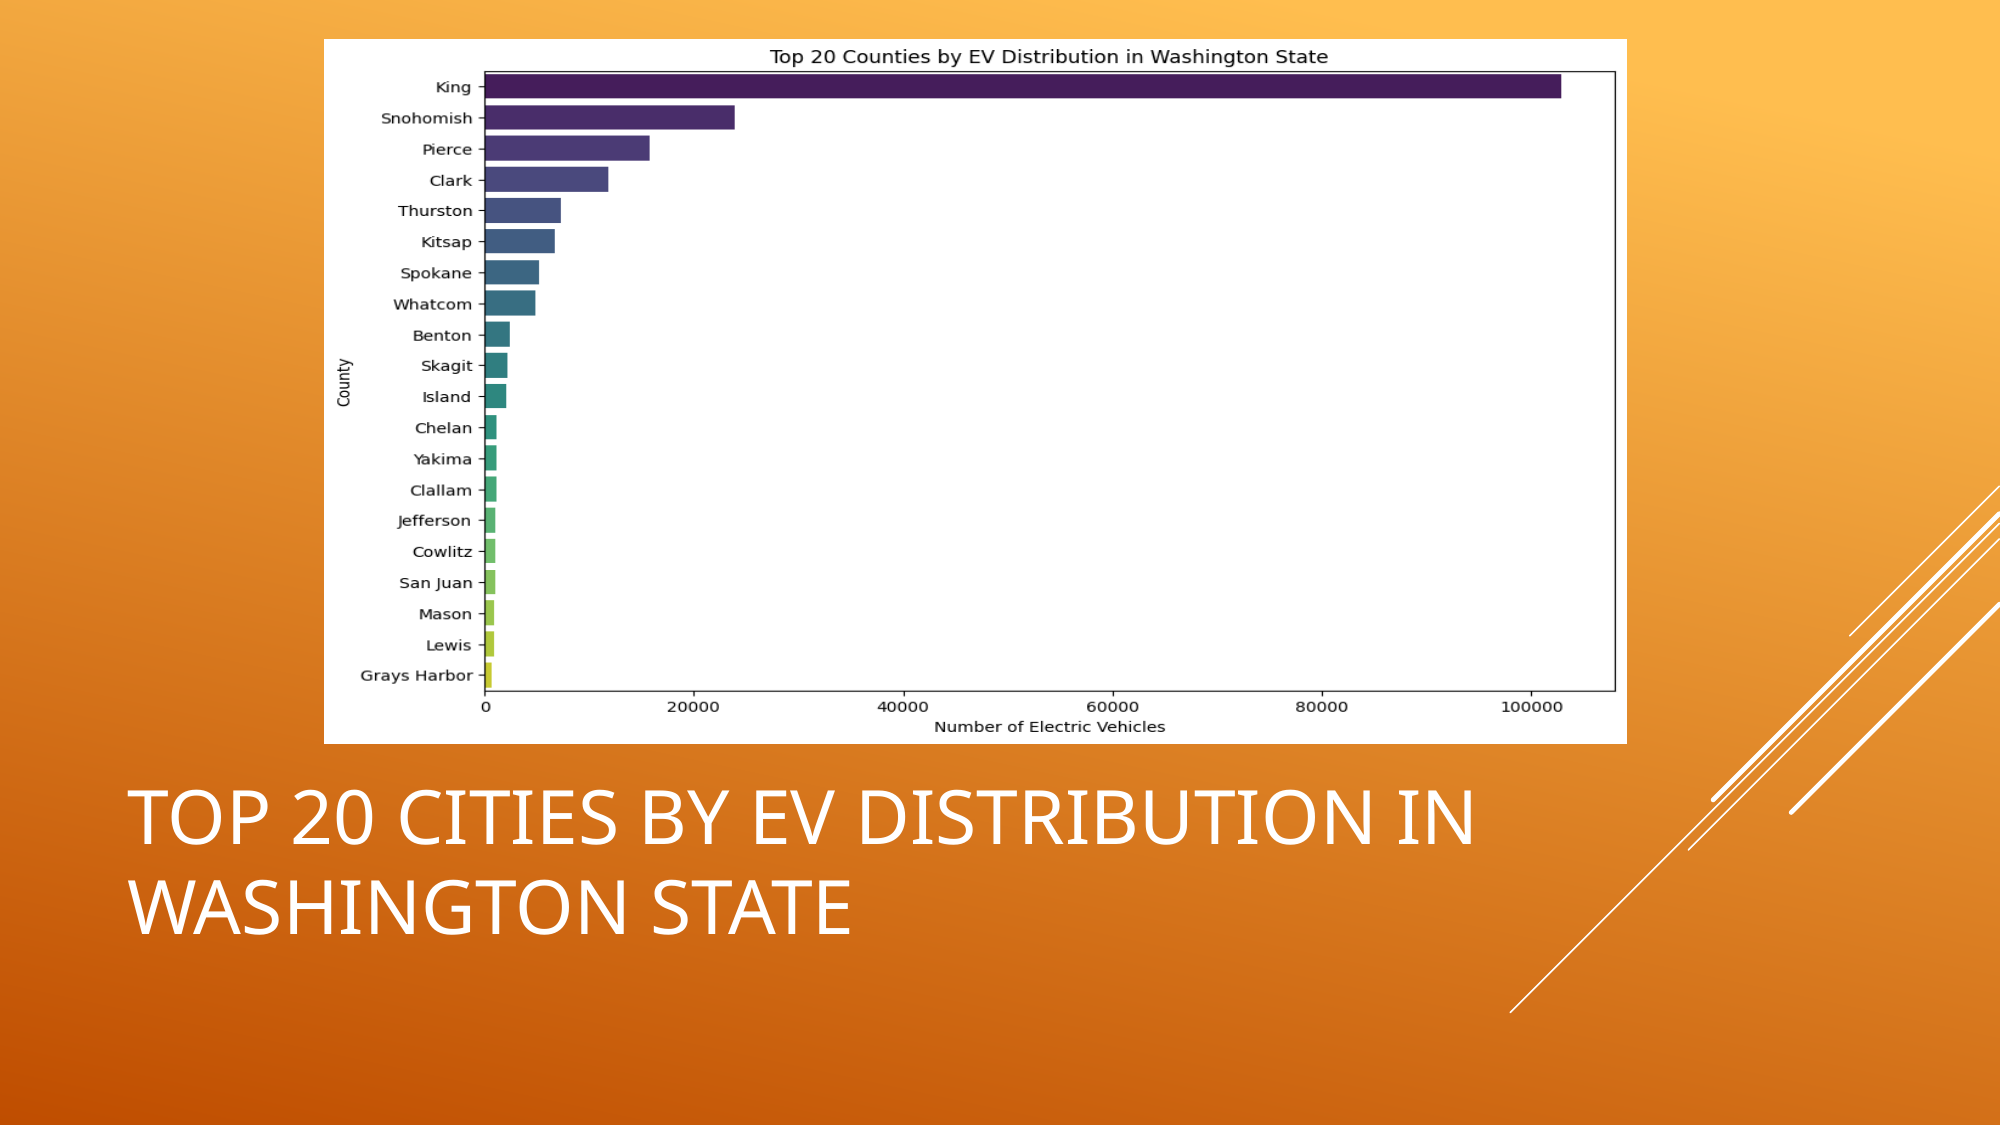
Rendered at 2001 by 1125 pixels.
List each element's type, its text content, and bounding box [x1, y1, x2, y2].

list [324, 38, 1627, 744]
title Top 20 Cities by EV Distribution in Washington State [112, 736, 1513, 984]
